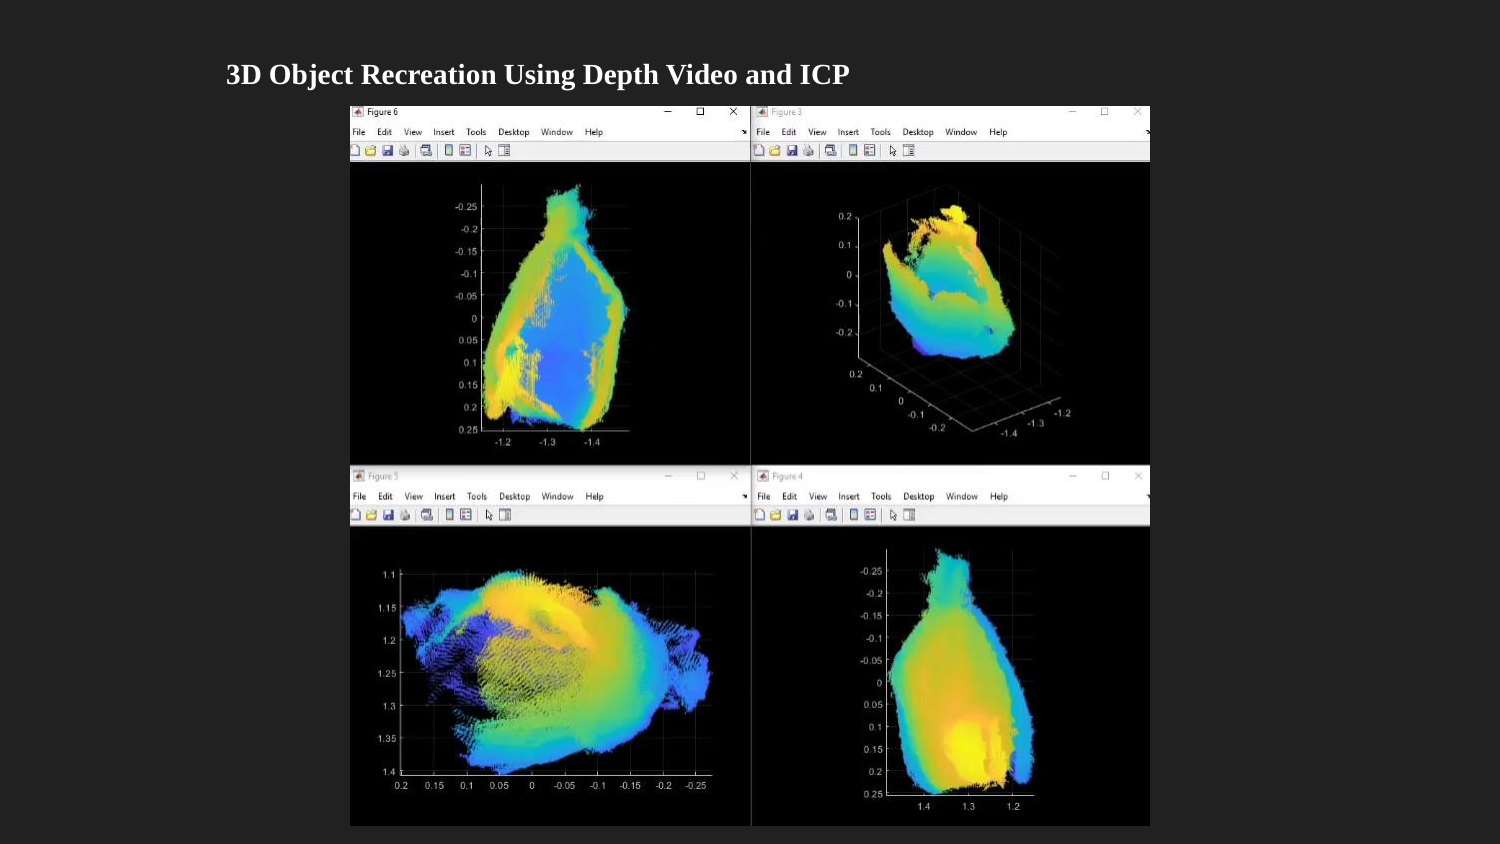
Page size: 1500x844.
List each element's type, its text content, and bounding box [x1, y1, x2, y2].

picture [349, 106, 1150, 827]
text_box 3D Object Recreation Using Depth Video and ICP [210, 40, 1168, 106]
